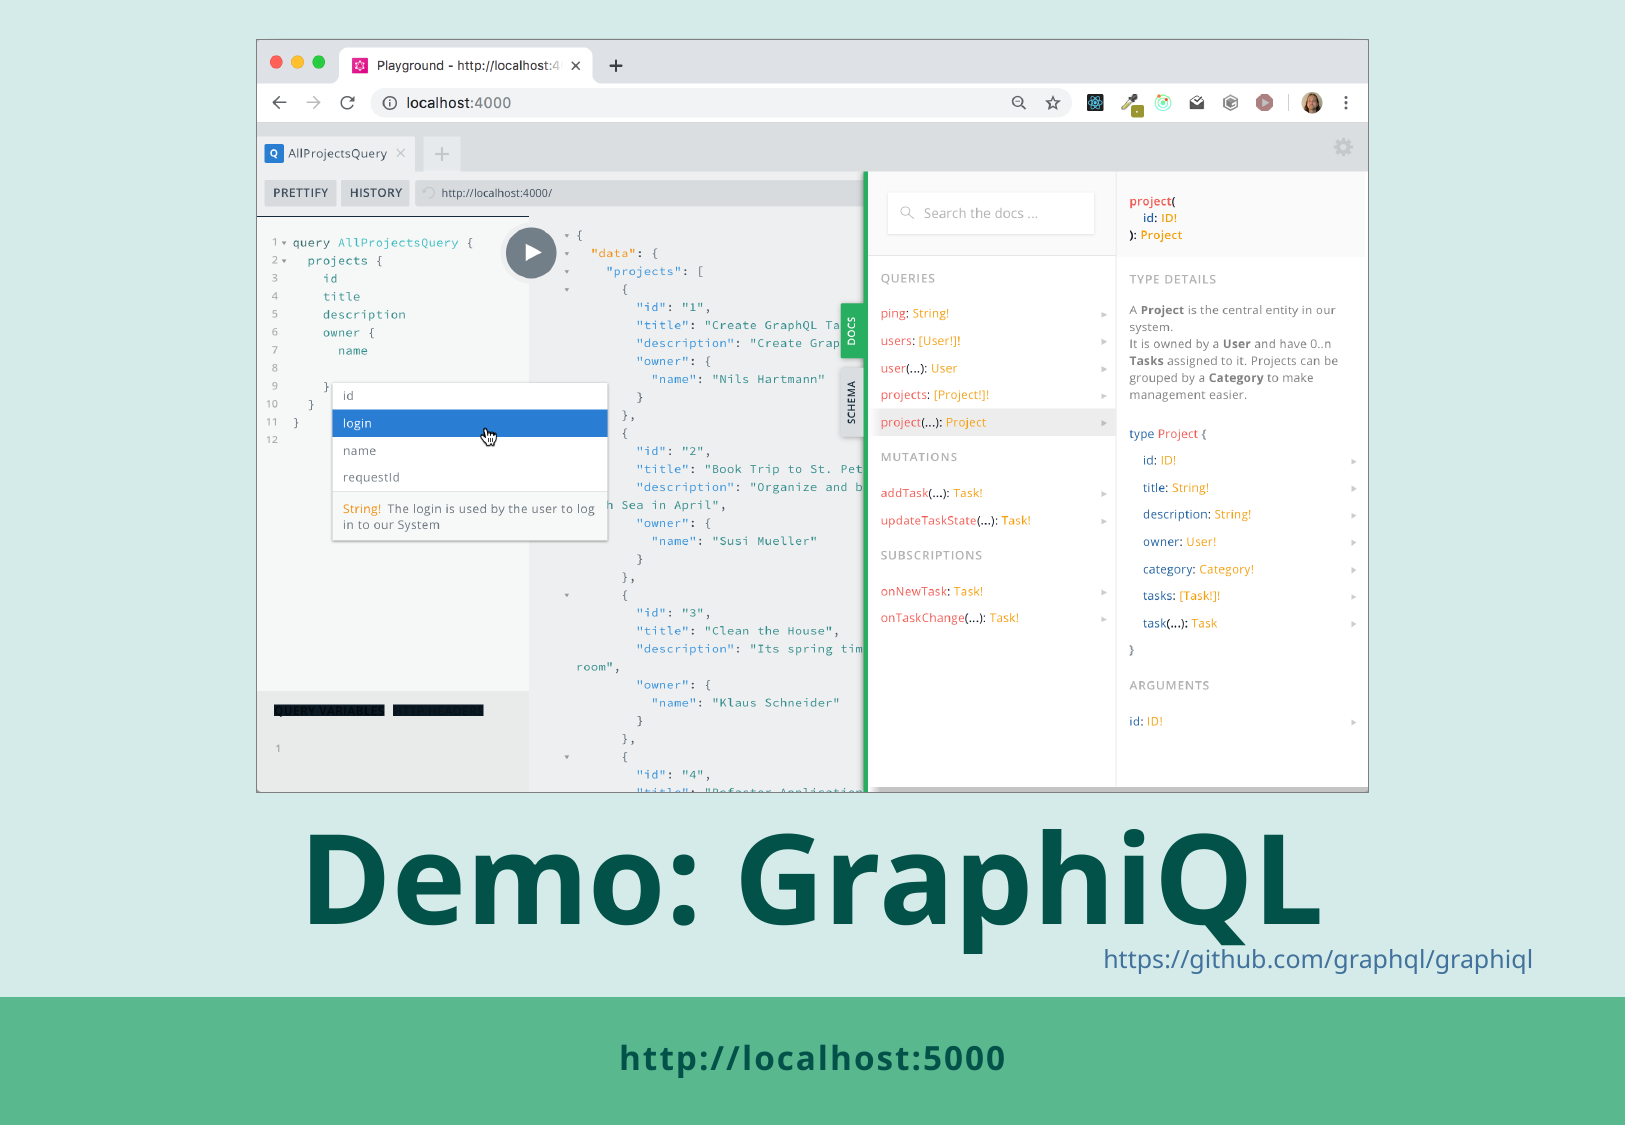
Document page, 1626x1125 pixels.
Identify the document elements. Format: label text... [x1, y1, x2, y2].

text_box https://github.com/graphql/graphiql [1088, 935, 1549, 981]
title http://localhost:5000 [0, 995, 1625, 1125]
picture [256, 39, 1369, 792]
text_box Demo: GraphiQL [0, 791, 1625, 957]
